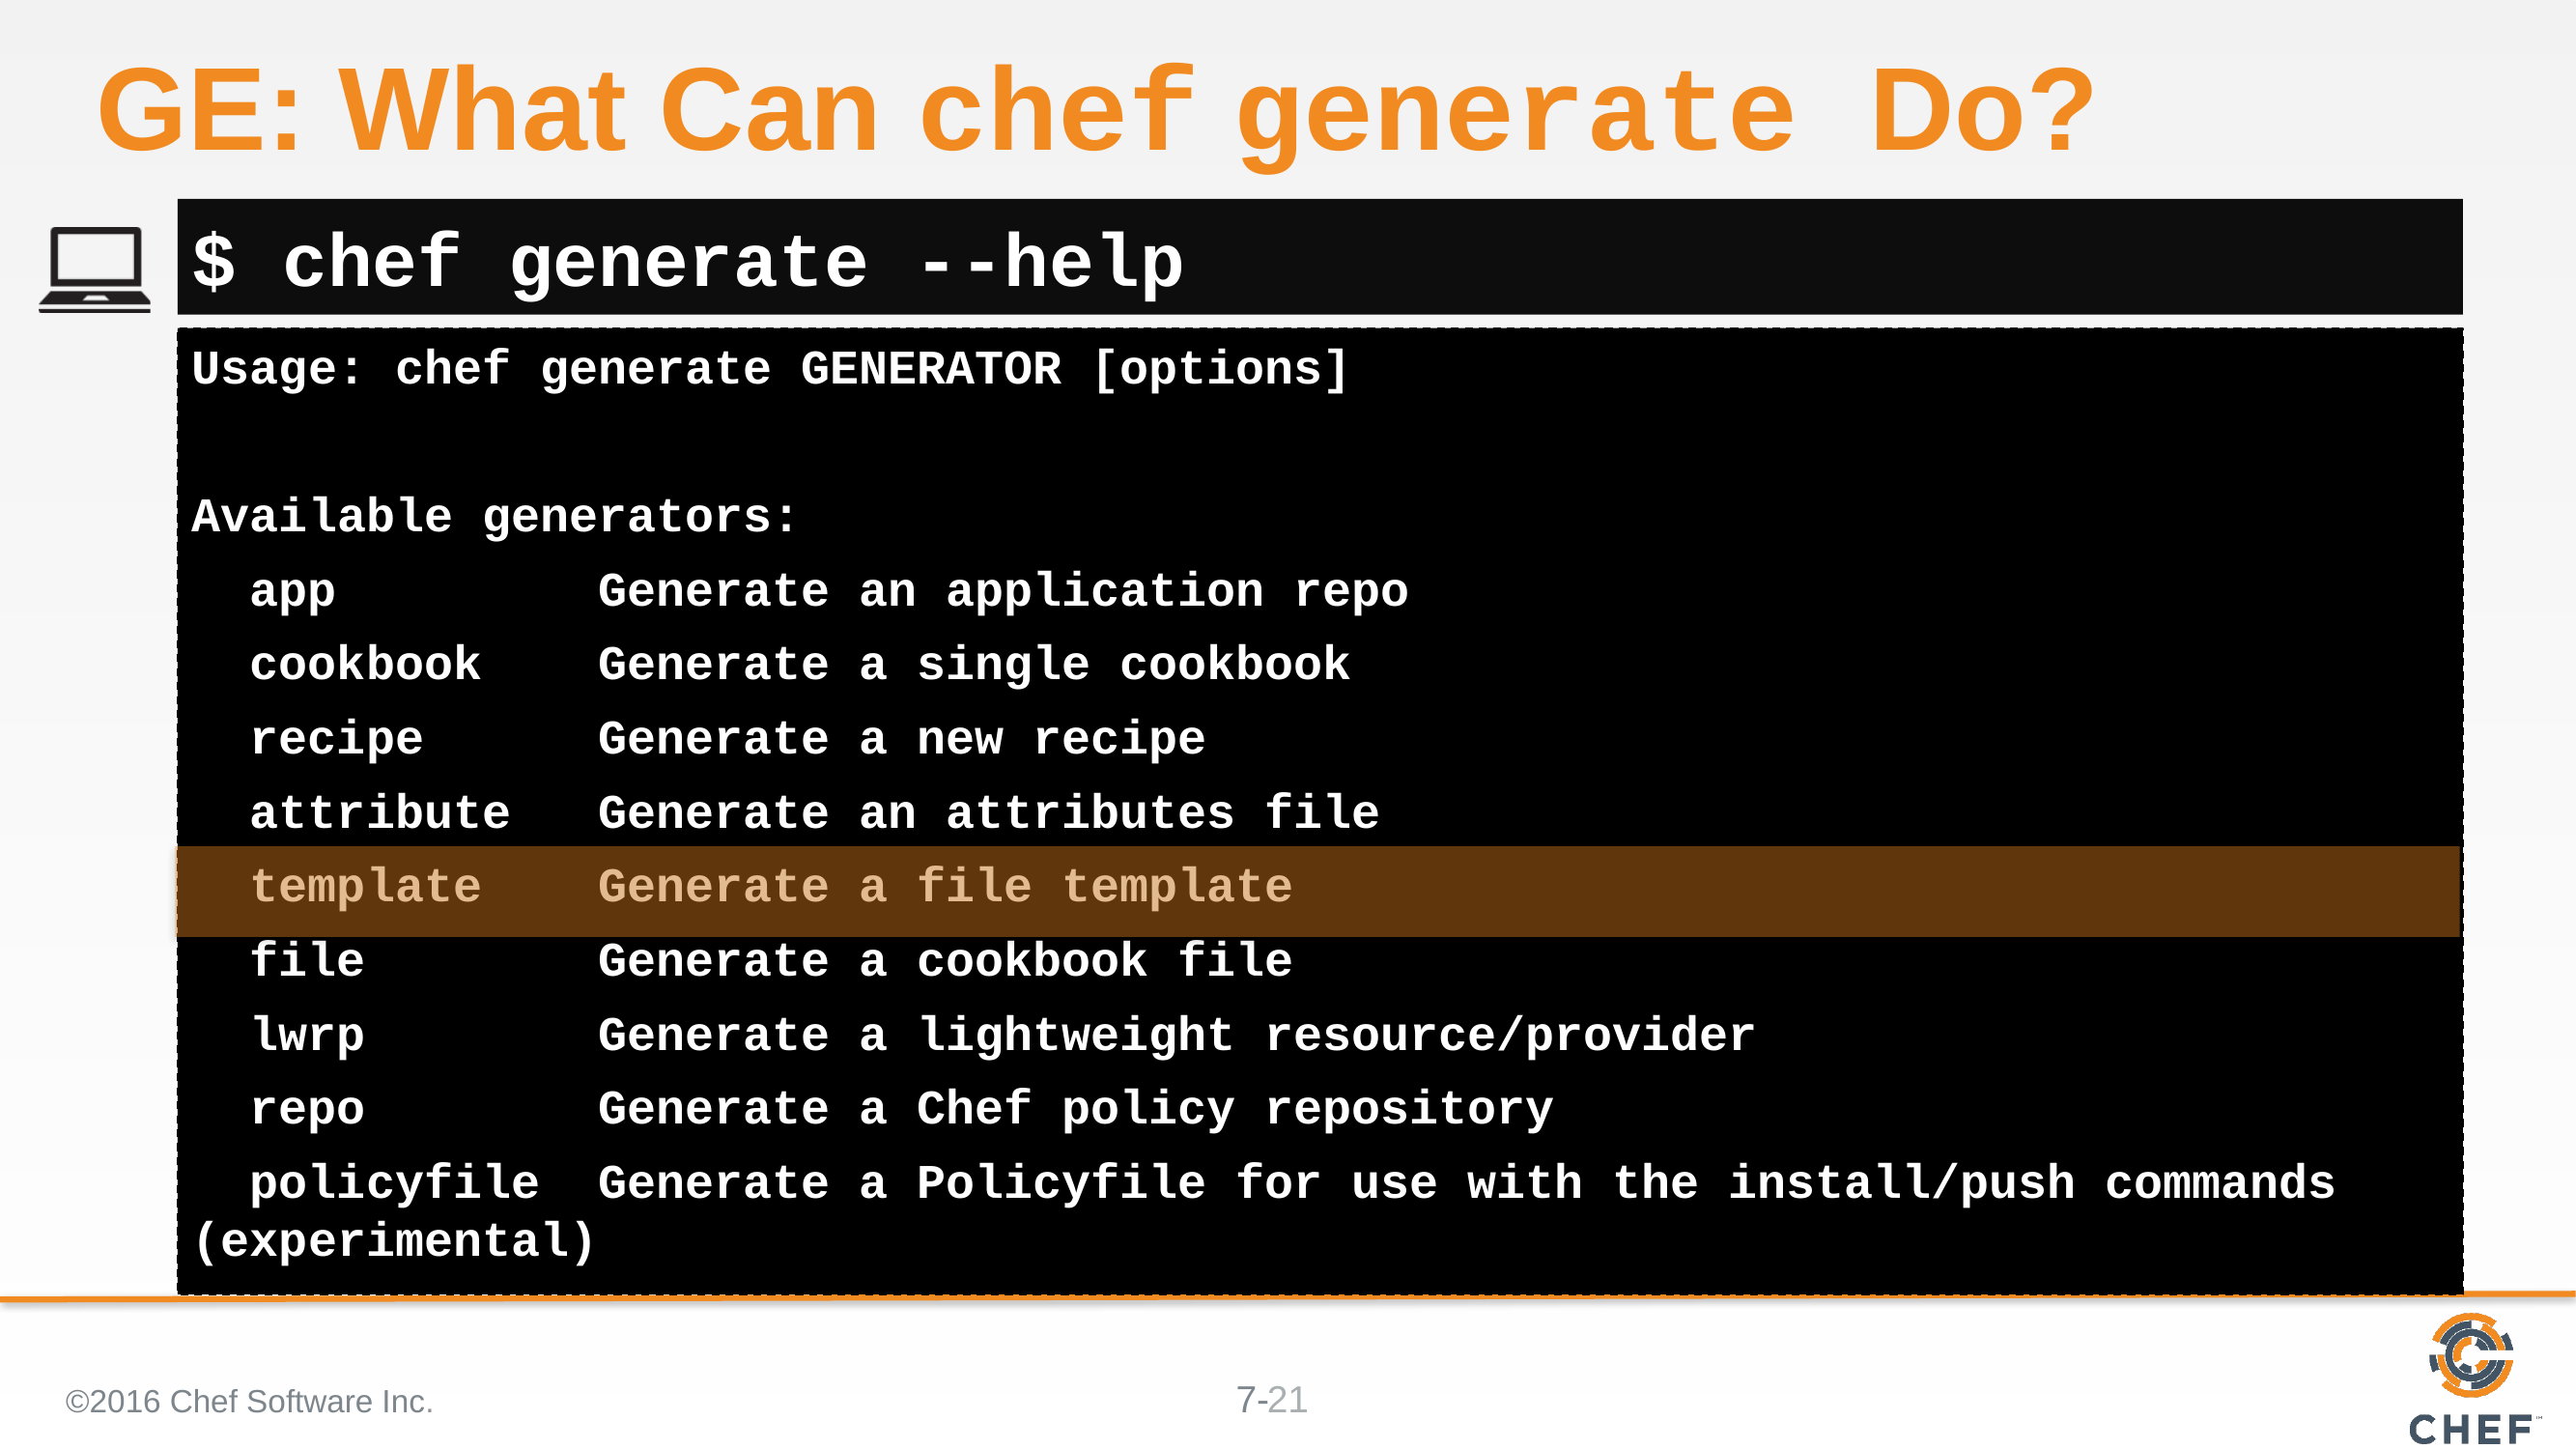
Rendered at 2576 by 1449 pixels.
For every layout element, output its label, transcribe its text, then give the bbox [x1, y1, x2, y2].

footer ©2016 Chef Software Inc. [51, 1359, 952, 1440]
list $ chef generate --help [177, 198, 2463, 315]
list Usage: chef generate GENERATOR [options] Available generators: app Generate an application repo cookbook Generate a single cookbook recipe Generate a new recipe attribute Generate an attributes file template Generate a file template file Generate a cookbook file lwrp Generate a lightweight resource/provider repo Generate a Chef policy repository policyfile Generate a Policyfile for use with the install/push commands (experimental) [177, 945, 2464, 1295]
list Usage: chef generate GENERATOR [options] Available generators: app Generate an application repo cookbook Generate a single cookbook recipe Generate a new recipe attribute Generate an attributes file template Generate a file template file Generate a cookbook file lwrp Generate a lightweight resource/provider repo Generate a Chef policy repository policyfile Generate a Policyfile for use with the install/push commands (experimental) [177, 327, 2464, 847]
picture [2399, 1297, 2550, 1449]
text_box [175, 845, 2460, 938]
slide_number 21 [998, 1359, 1578, 1437]
title GE: What Can chef generate Do? [96, 48, 2463, 180]
